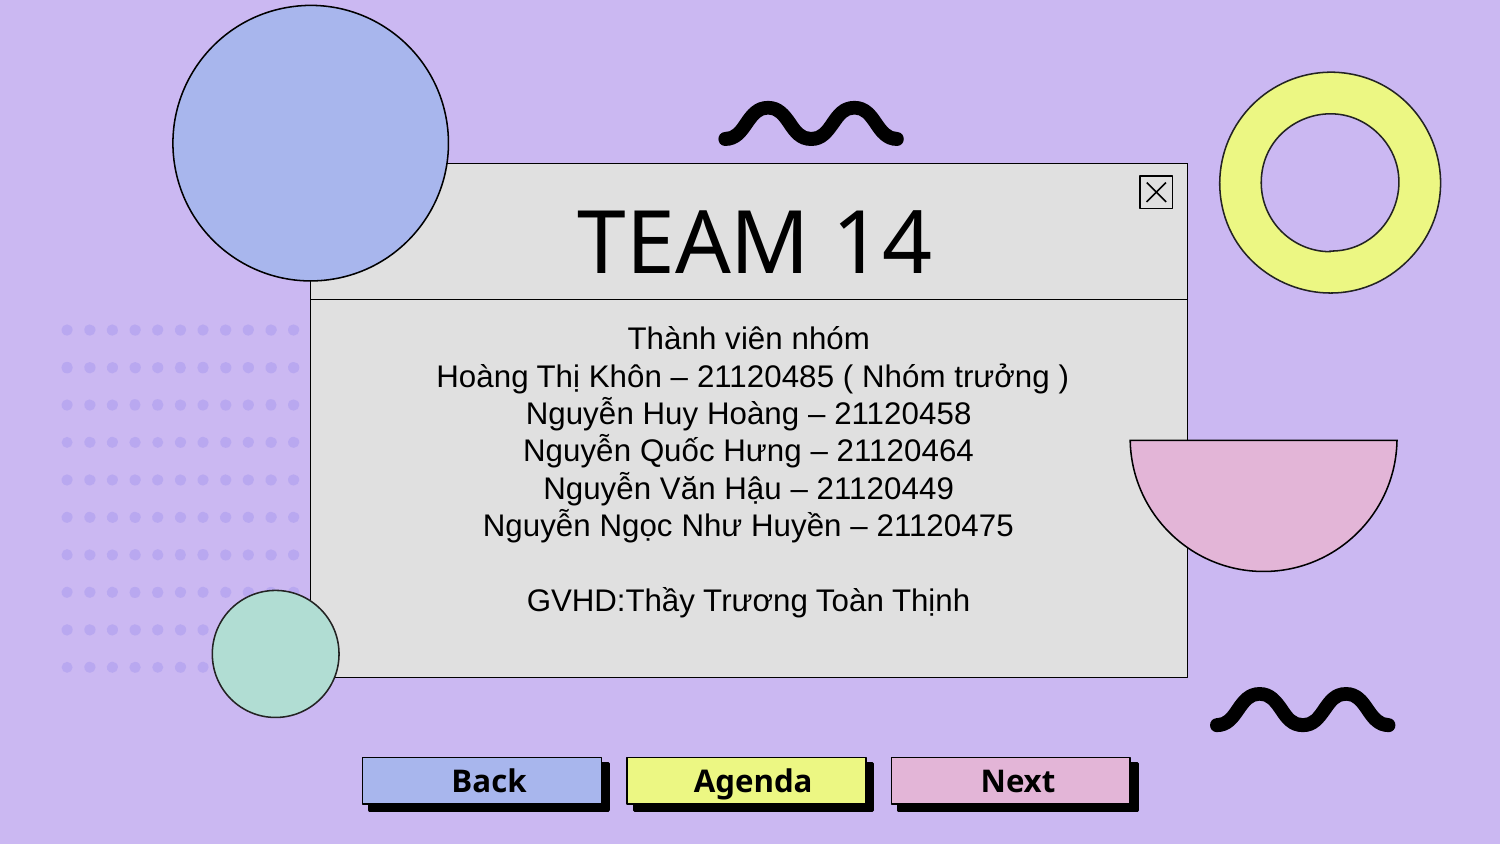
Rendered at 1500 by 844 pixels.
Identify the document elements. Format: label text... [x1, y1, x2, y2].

title TEAM 14 [393, 201, 1118, 276]
text_box [1130, 440, 1398, 572]
text_box [634, 763, 873, 811]
text_box [172, 5, 449, 281]
text_box [310, 163, 1188, 300]
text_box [362, 757, 609, 811]
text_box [891, 757, 1138, 811]
text_box [310, 300, 1188, 678]
text_box [212, 590, 340, 718]
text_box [1139, 175, 1173, 209]
subtitle Thành viên nhóm Hoàng Thị Khôn – 21120485 ( Nhóm trưởng ) Nguyễn Huy Hoàng – 21120458 Nguyễn Quốc Hưng – 21120464 Nguyễn Văn Hậu – 21120449 Nguyễn Ngọc Như Huyền – 21120475 GVHD:Thầy Trương Toàn Thịnh [359, 299, 1139, 637]
text_box [627, 757, 866, 803]
